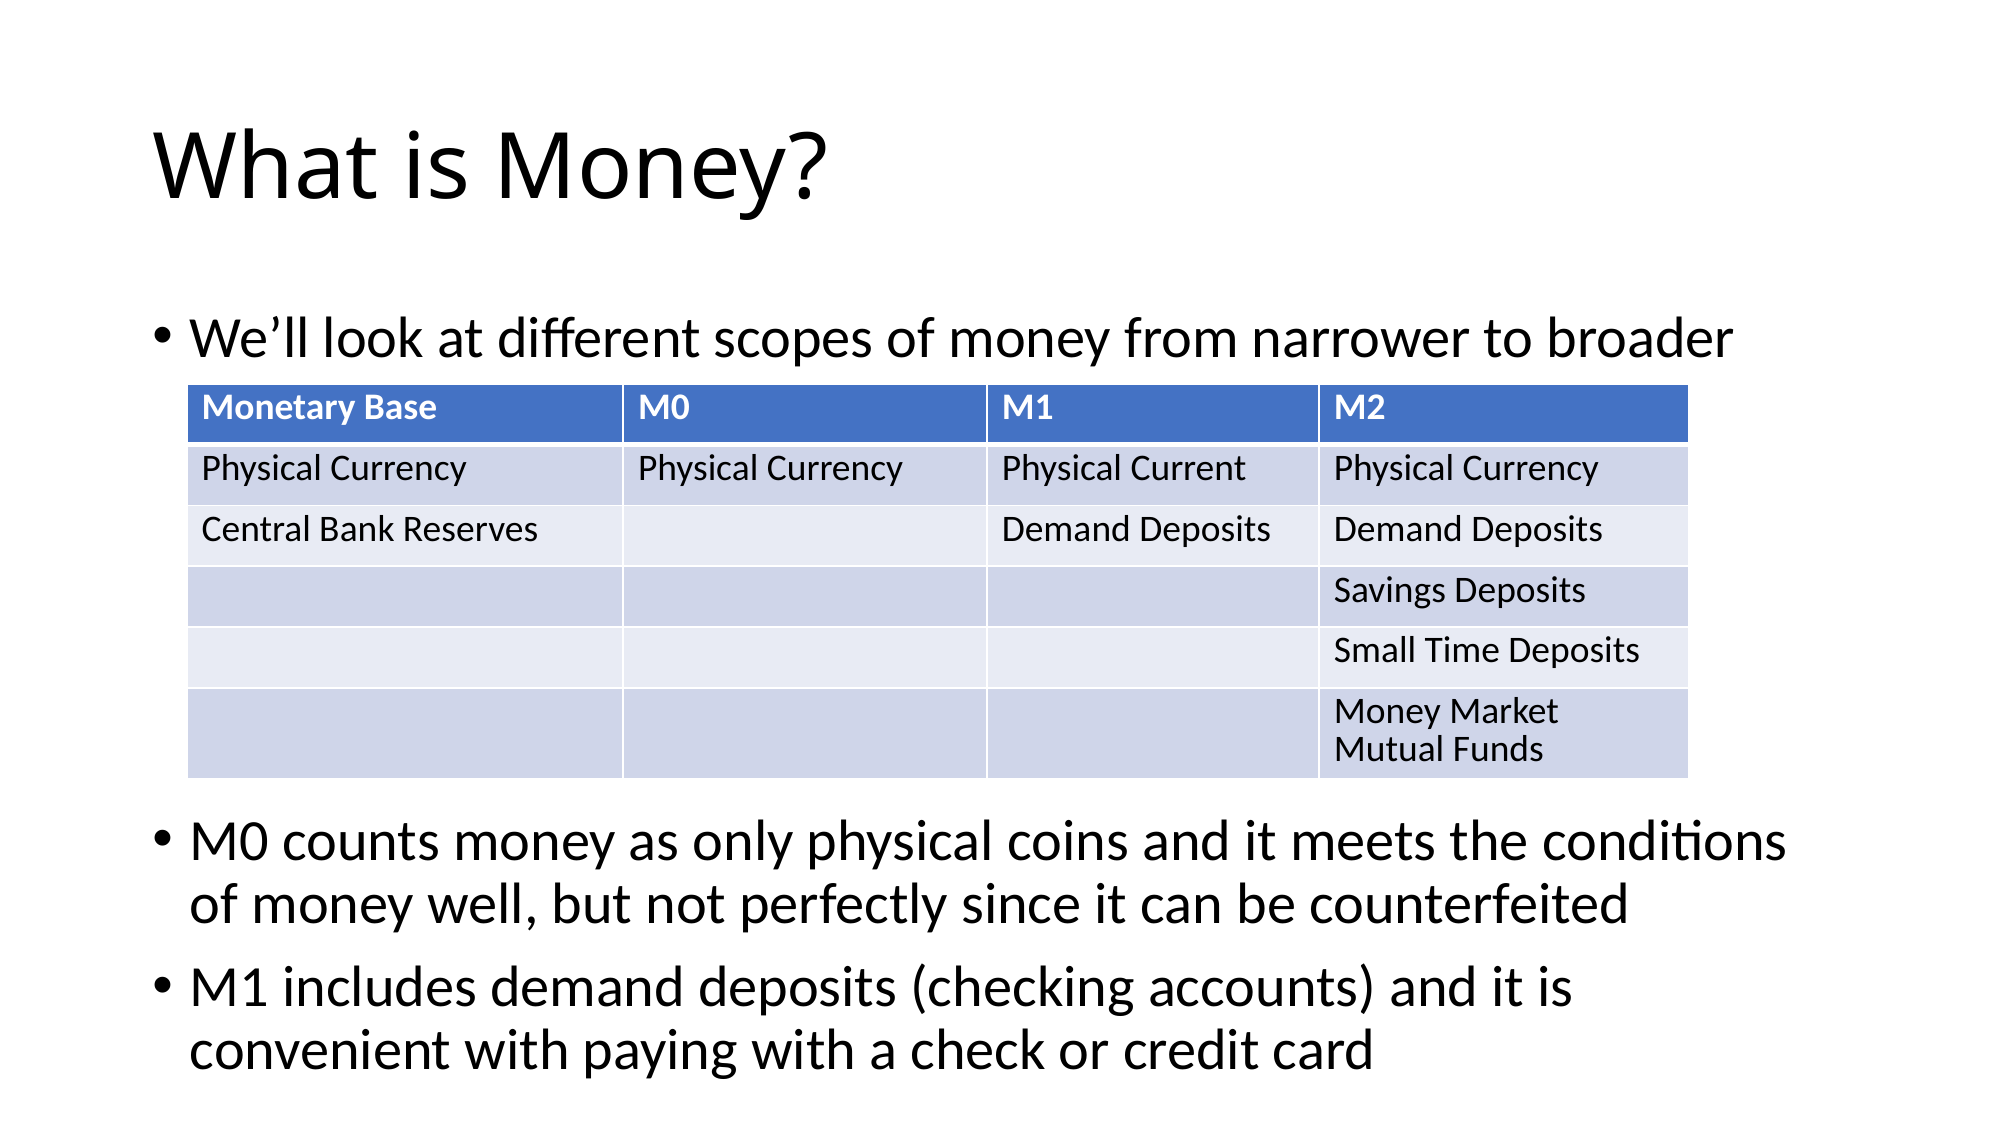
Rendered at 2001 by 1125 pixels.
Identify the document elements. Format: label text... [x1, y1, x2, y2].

table_cell Physical Currency [188, 447, 622, 505]
table_cell Demand Deposits [988, 506, 1318, 565]
table_cell Central Bank Reserves [188, 506, 622, 565]
table_cell [624, 628, 986, 687]
table_cell Savings Deposits [1320, 567, 1688, 626]
table_cell Physical Currency [1320, 447, 1688, 505]
table_header M1 [988, 385, 1318, 442]
title What is Money? [137, 59, 1863, 278]
table_cell [624, 567, 986, 626]
table_cell Demand Deposits [1320, 506, 1688, 565]
table_cell [988, 567, 1318, 626]
table_cell [988, 628, 1318, 687]
table_cell [624, 506, 986, 565]
table_cell [188, 567, 622, 626]
table_cell [188, 628, 622, 687]
table_cell Small Time Deposits [1320, 628, 1688, 687]
table_header Monetary Base [188, 385, 622, 442]
table_header M0 [624, 385, 986, 442]
table_cell Physical Currency [624, 447, 986, 505]
table_cell [988, 689, 1318, 778]
table_header M2 [1320, 385, 1688, 442]
table_cell [188, 689, 622, 778]
table_cell Physical Current [988, 447, 1318, 505]
table_cell Money Market Mutual Funds [1320, 689, 1688, 778]
table_cell [624, 689, 986, 778]
list We’ll look at different scopes of money from narrower to broader M0 counts money as only physical coins and it meets the conditions of money well, but not perfectly since it can be counterfeited M1 includes demand deposits (checking accounts) and it is convenient with paying with a check or credit card [137, 299, 1863, 1125]
